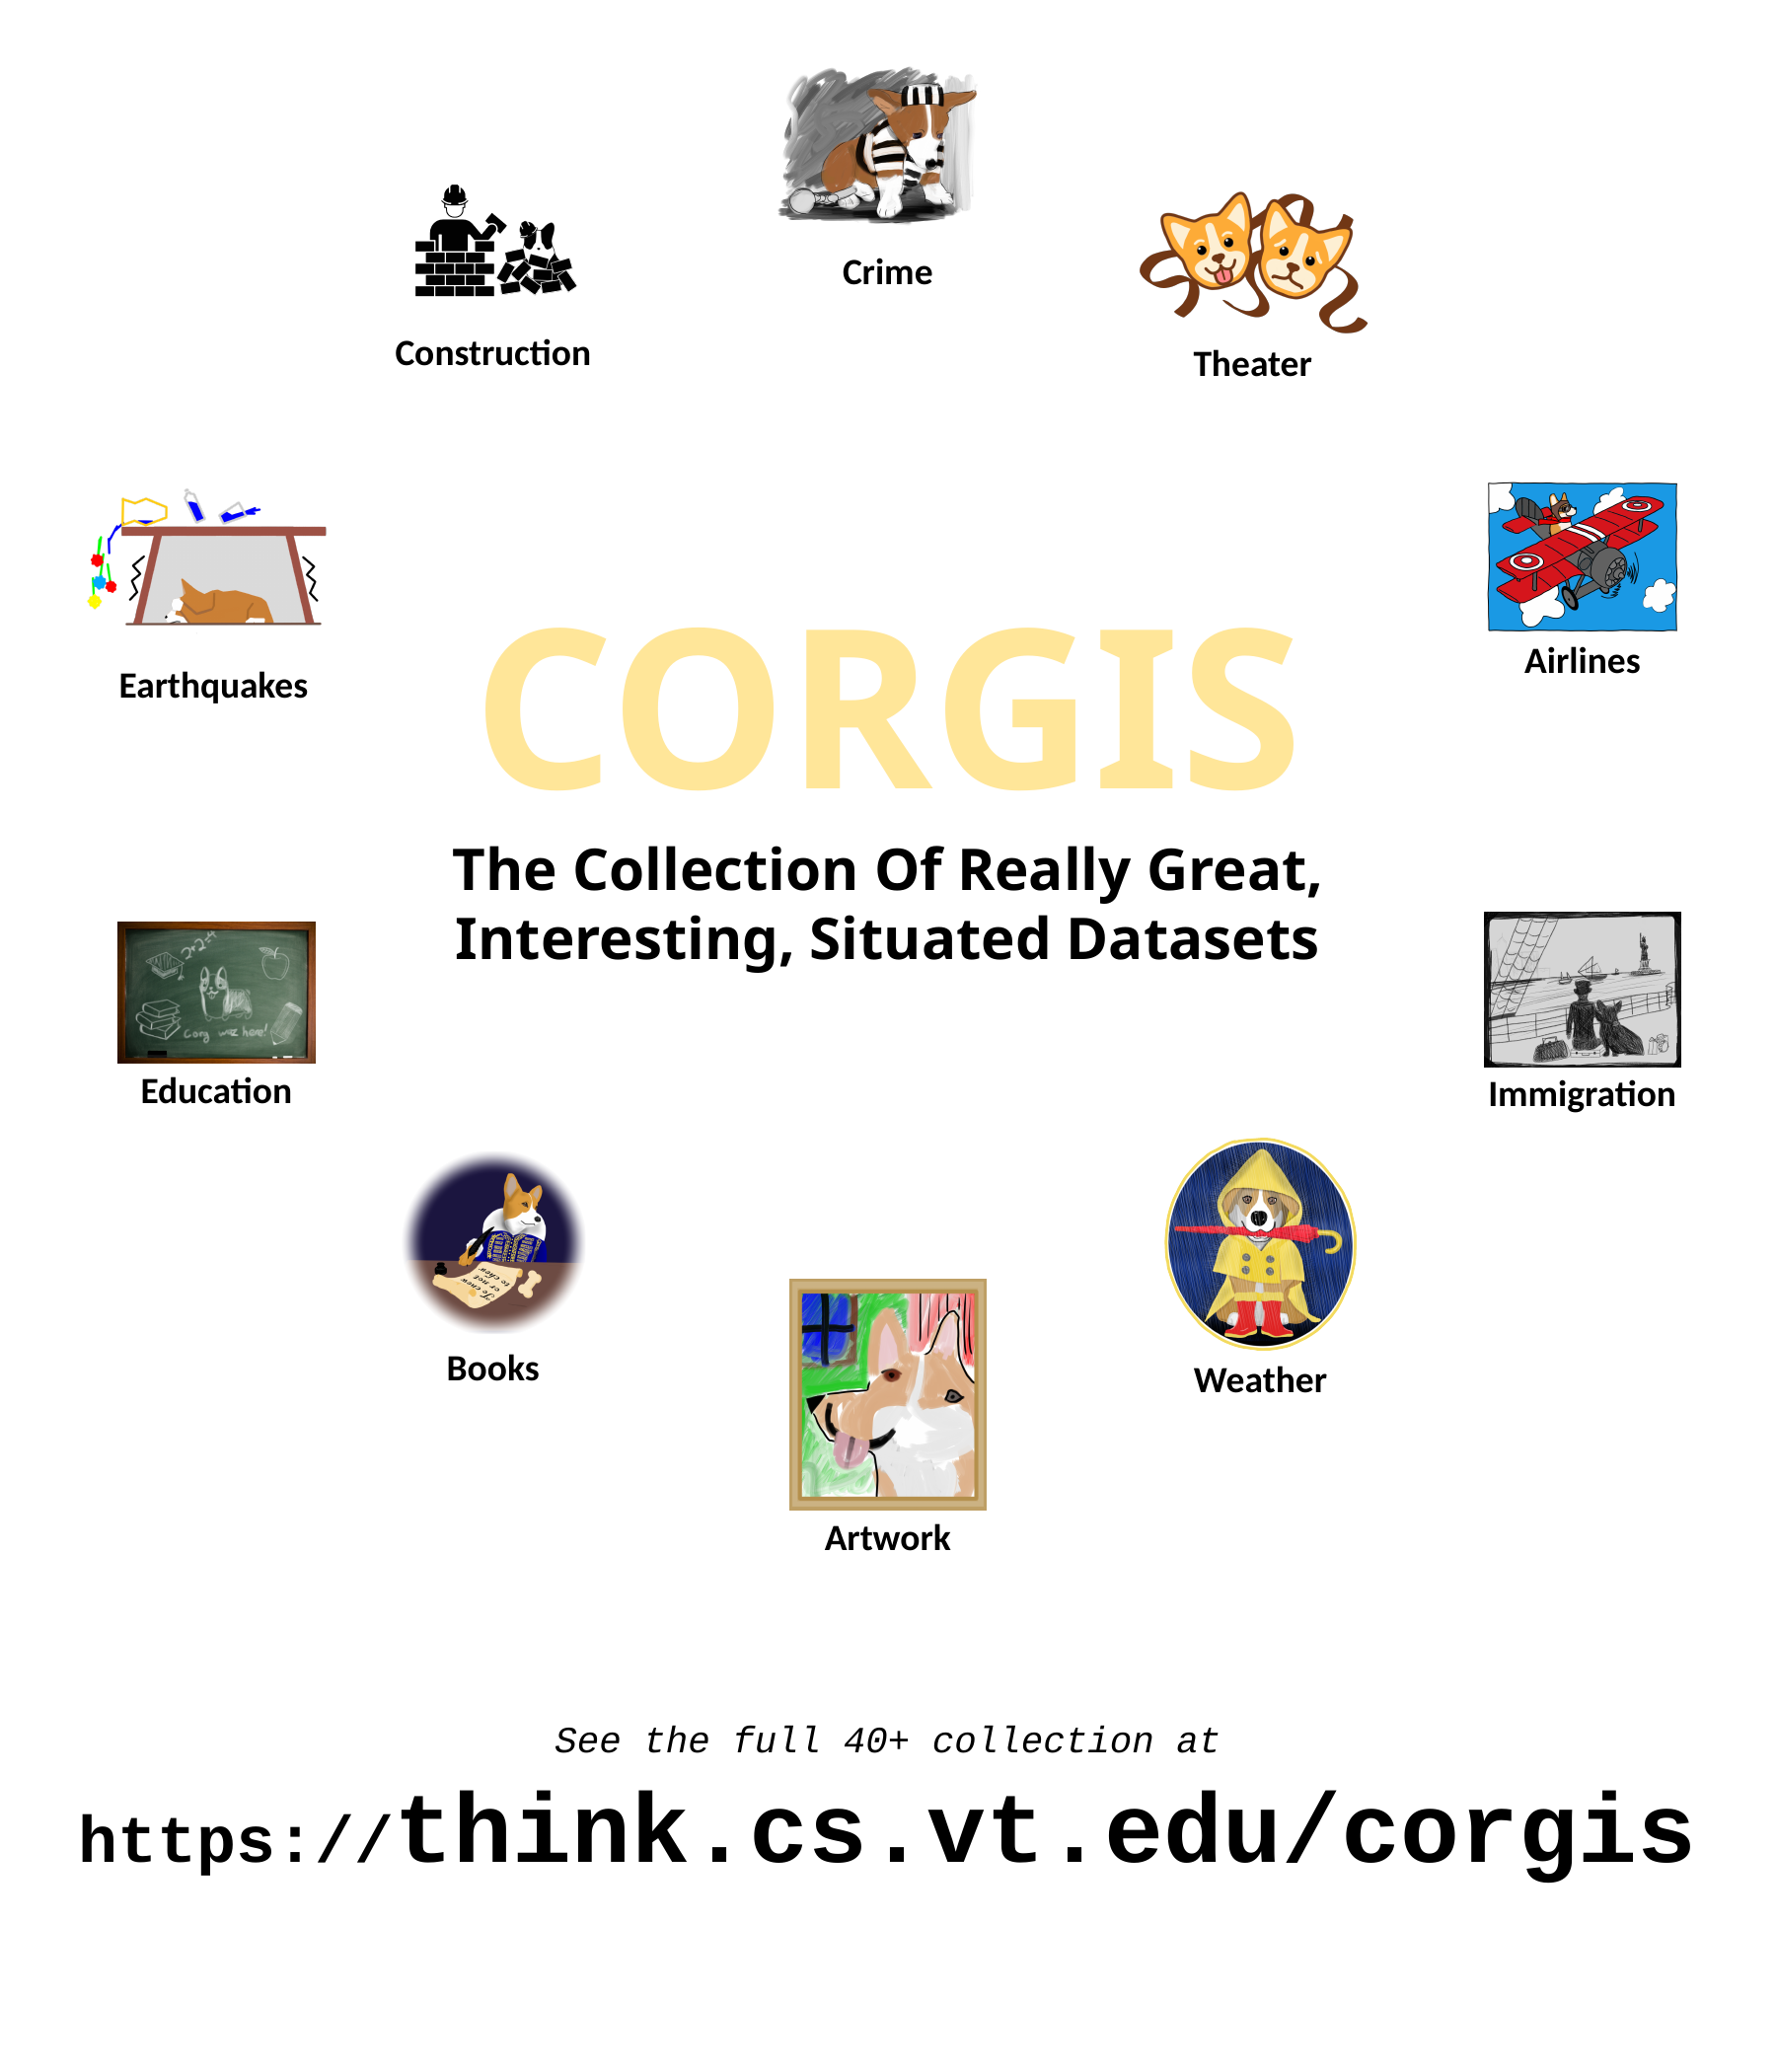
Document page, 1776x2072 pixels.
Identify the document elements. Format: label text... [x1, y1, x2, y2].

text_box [1161, 1133, 1360, 1408]
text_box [1484, 480, 1681, 690]
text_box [395, 1144, 592, 1397]
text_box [773, 47, 1003, 300]
text_box CORGIS The Collection Of Really Great, Interesting, Situated Datasets [327, 558, 1449, 979]
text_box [366, 162, 621, 382]
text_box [789, 1279, 987, 1566]
text_box https://think.cs.vt.edu/corgis [64, 1756, 1712, 1890]
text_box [81, 461, 346, 714]
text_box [1446, 912, 1719, 1123]
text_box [117, 922, 316, 1119]
text_box See the full 40+ collection at [540, 1708, 1236, 1768]
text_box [1134, 188, 1371, 393]
